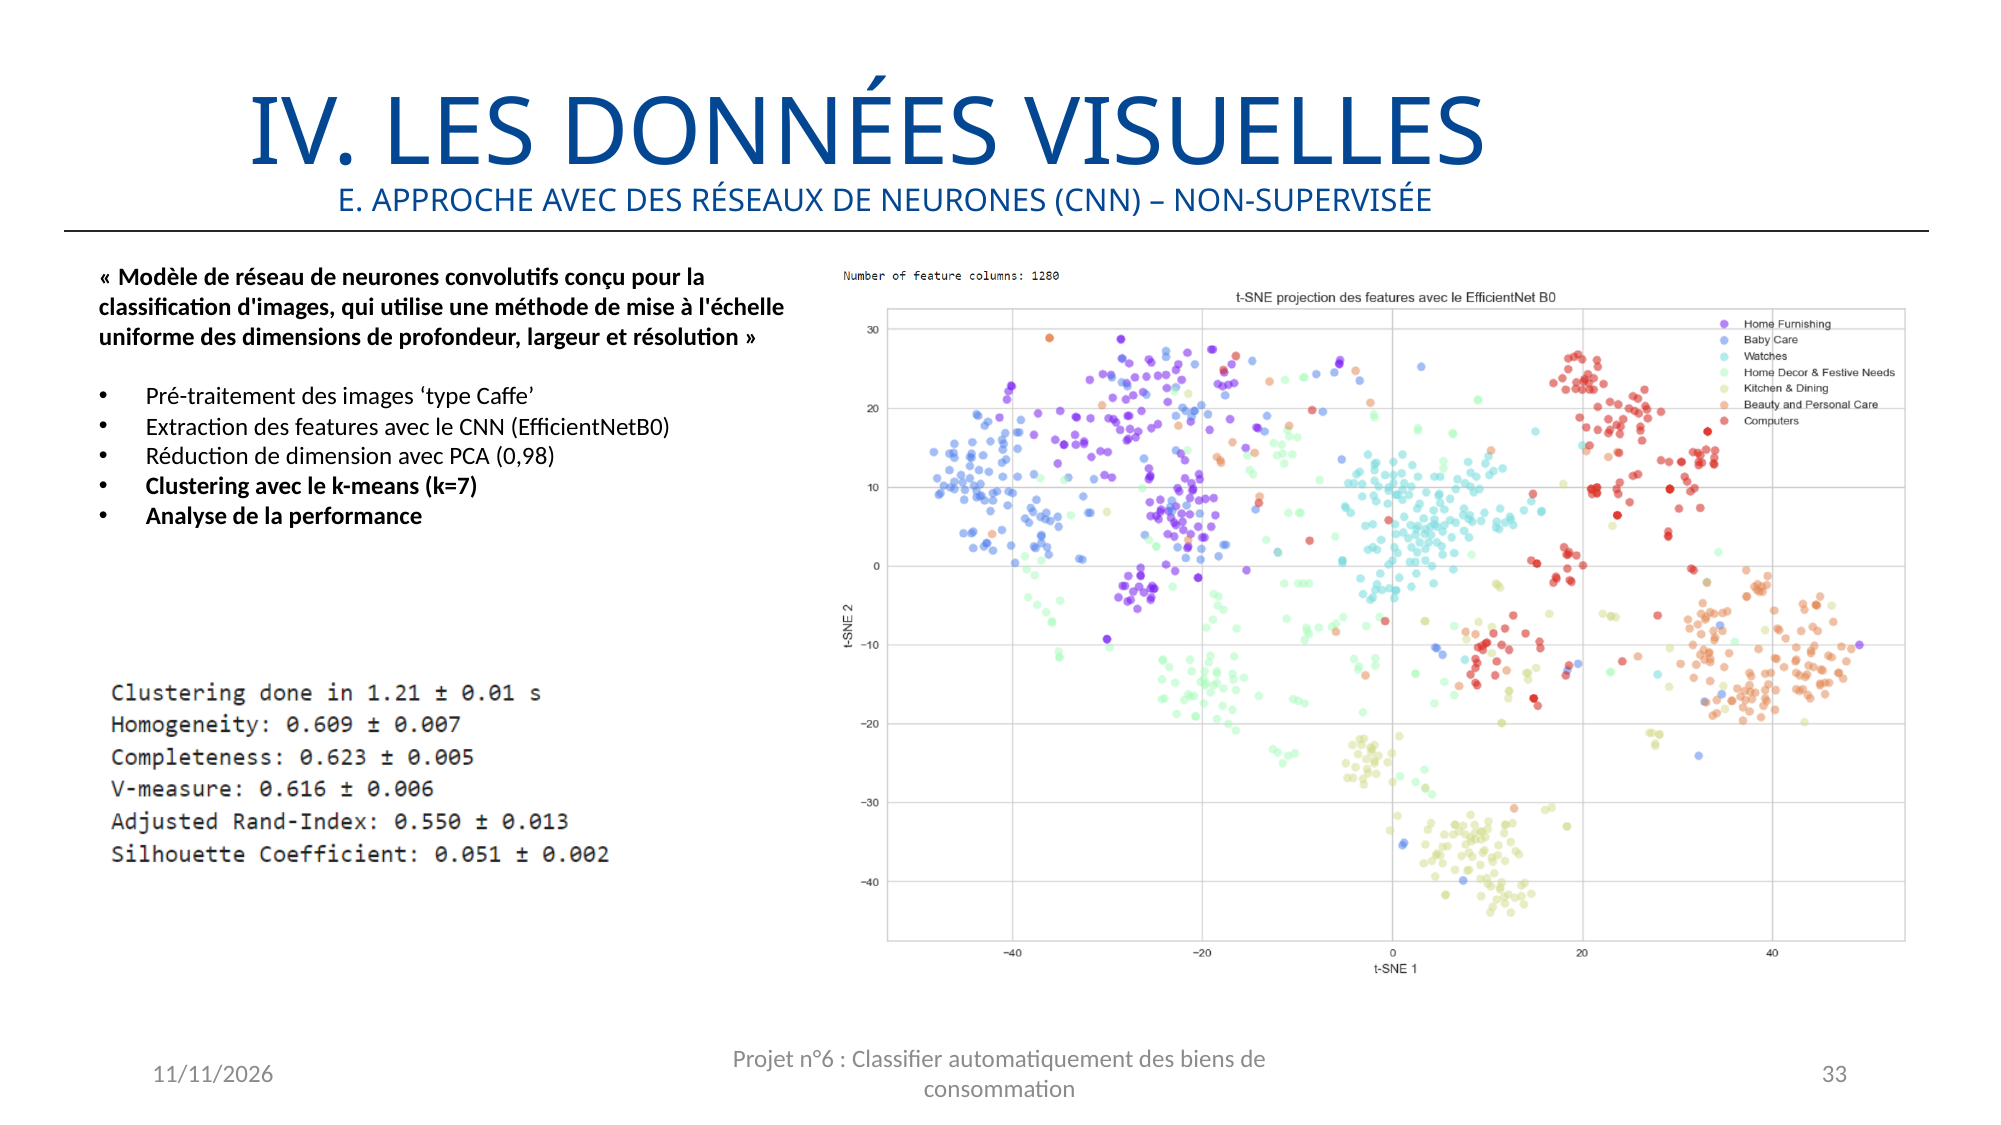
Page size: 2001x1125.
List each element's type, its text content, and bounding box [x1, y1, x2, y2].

text_box e. Approche avec des réseaux de neurones (cnn) – non-supervisée [337, 171, 2000, 232]
picture [103, 680, 622, 873]
text_box IV. Les données visuelles [249, 55, 1959, 193]
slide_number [137, 1042, 588, 1103]
picture [838, 267, 1919, 980]
text_box « Modèle de réseau de neurones convolutifs conçu pour la classification d'images, qui utilise une méthode de mise à l'échelle uniforme des dimensions de profondeur, largeur et résolution » Pré-traitement des images ‘type Caffe’ Extraction des features avec le CNN (EfficientNetB0) Réduction de dimension avec PCA (0,98) Clustering avec le k-means (k=7) Analyse de la performance [84, 252, 827, 538]
footer Projet n°6 : Classifier automatiquement des biens de consommation [662, 1042, 1338, 1103]
slide_number 33 [1412, 1042, 1863, 1103]
